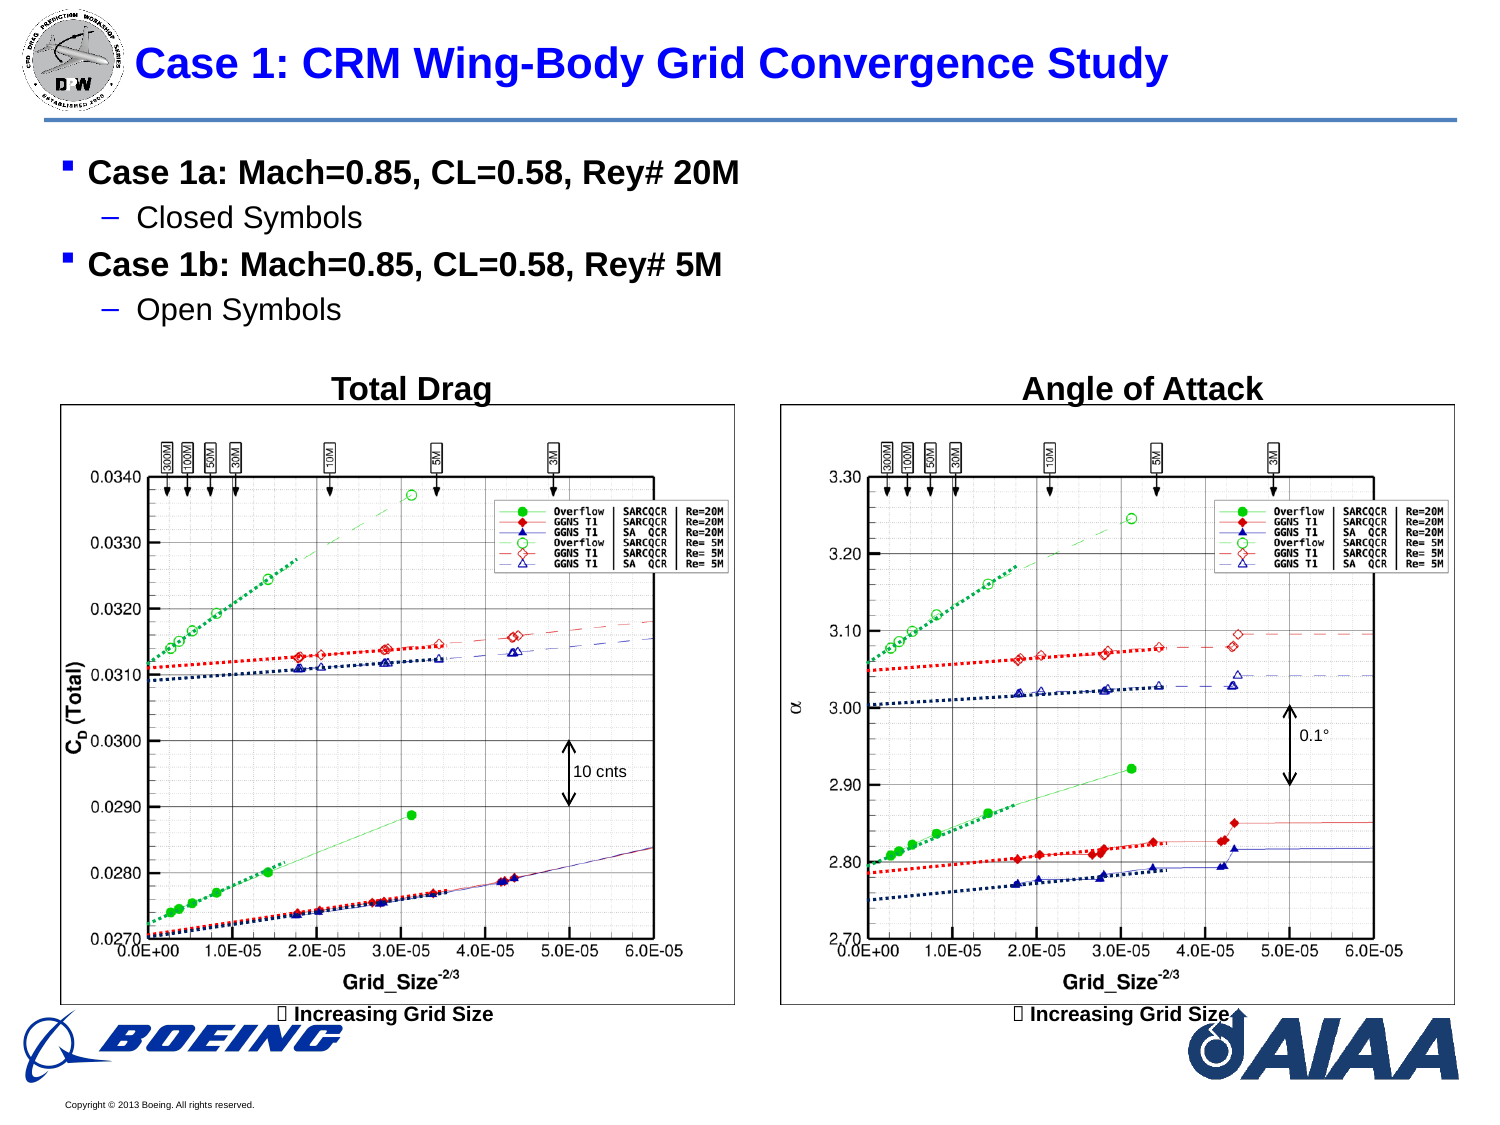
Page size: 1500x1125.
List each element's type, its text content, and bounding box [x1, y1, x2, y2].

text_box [866, 648, 1168, 671]
picture [20, 7, 126, 113]
text_box Angle of Attack [1006, 359, 1279, 403]
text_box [866, 565, 1018, 647]
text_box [146, 892, 448, 938]
text_box  Increasing Grid Size [997, 1014, 1245, 1033]
text_box Total Drag [316, 359, 508, 403]
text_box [146, 861, 285, 889]
title Case 1: CRM Wing-Body Grid Convergence Study [132, 38, 1468, 113]
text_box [866, 686, 1168, 706]
picture [779, 404, 1456, 1006]
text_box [146, 558, 298, 645]
picture [1187, 1008, 1459, 1084]
picture [59, 404, 736, 1006]
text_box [146, 658, 448, 682]
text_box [866, 842, 1168, 869]
text_box  Increasing Grid Size [261, 1014, 509, 1033]
list Case 1a: Mach=0.85, CL=0.58, Rey# 20M Closed Symbols Case 1b: Mach=0.85, CL=0.58, Rey# 5M Open Symbols [59, 149, 992, 333]
picture [21, 1008, 345, 1084]
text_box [866, 869, 1168, 901]
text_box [146, 645, 448, 658]
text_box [866, 803, 1018, 842]
